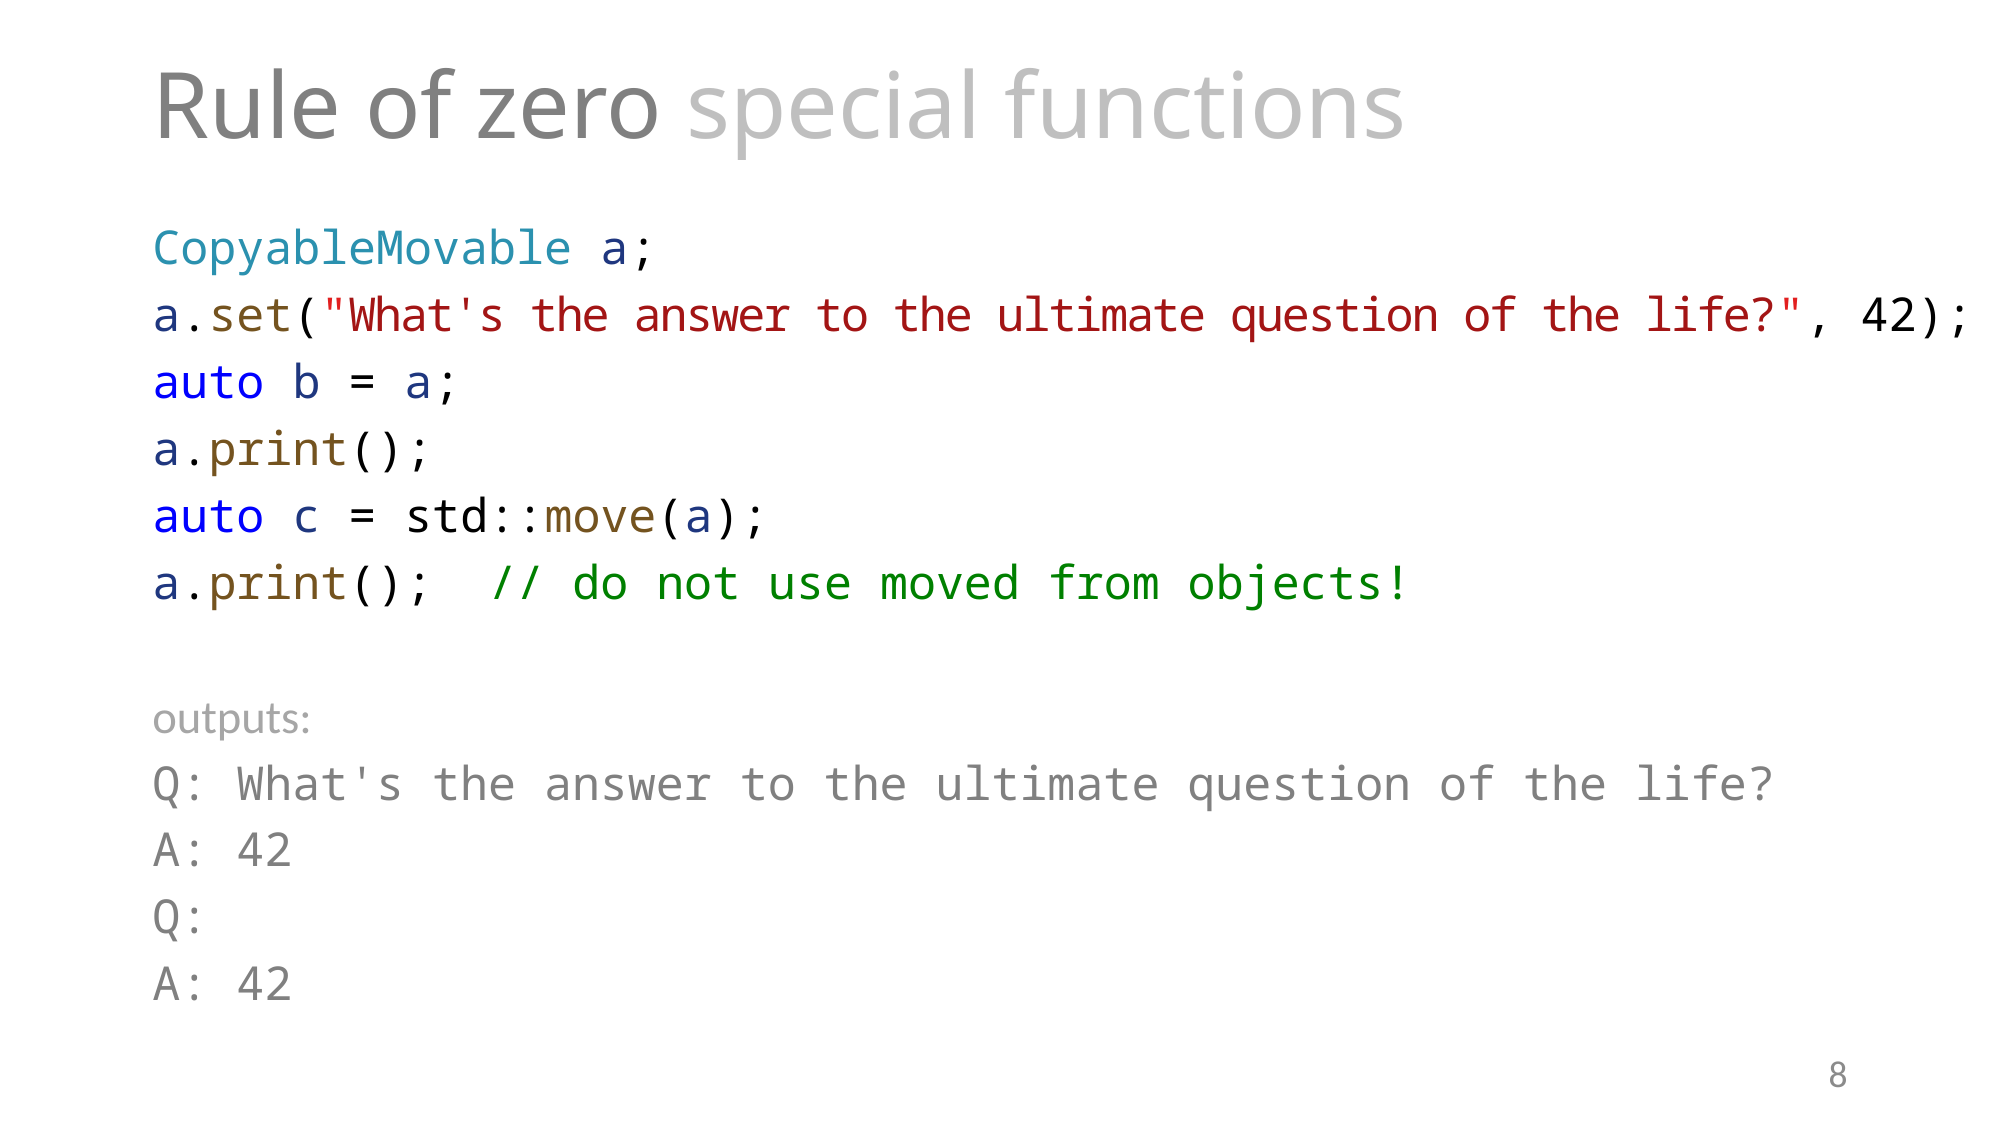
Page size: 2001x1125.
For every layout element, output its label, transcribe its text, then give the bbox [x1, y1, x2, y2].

slide_number 8 [1412, 1042, 1863, 1103]
list CopyableMovable a; a.set("What's the answer to the ultimate question of the life?", 42); auto b = a; a.print(); auto c = std::move(a); a.print(); // do not use moved from objects! outputs: Q: What's the answer to the ultimate question of the life? A: 42 Q: A: 42 [137, 217, 2000, 1043]
title Rule of zero special functions [137, 0, 1863, 217]
